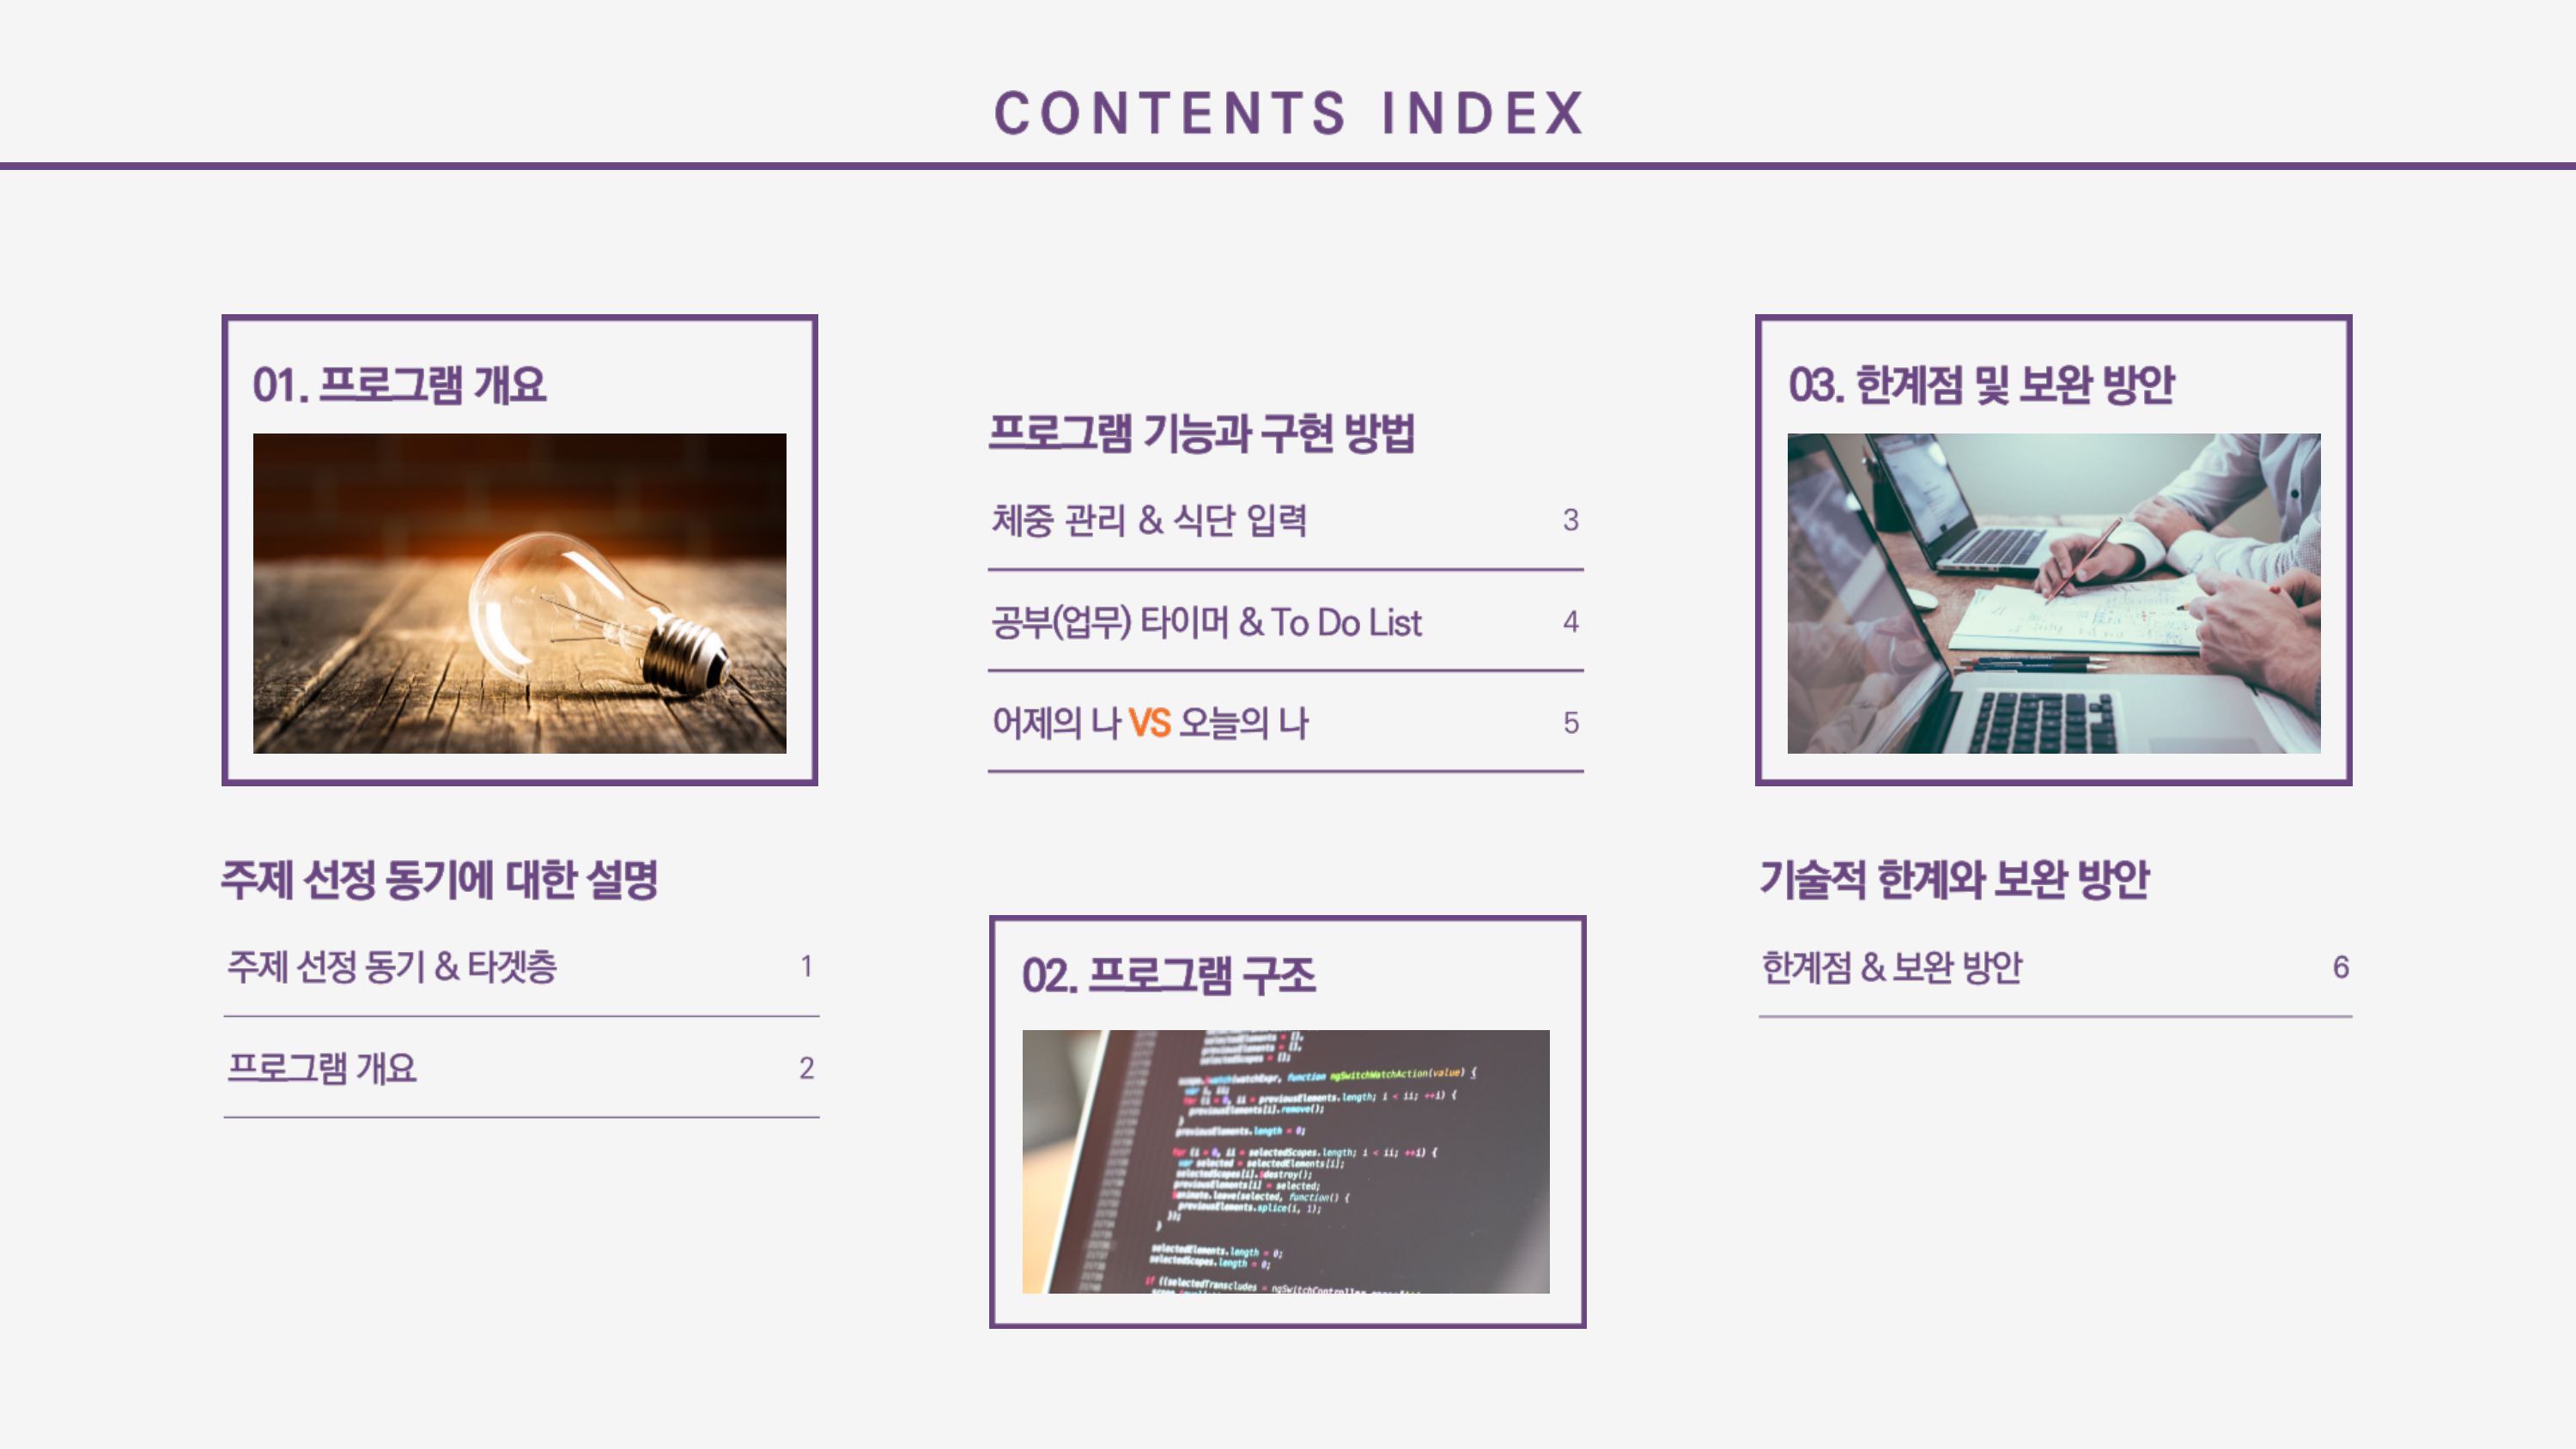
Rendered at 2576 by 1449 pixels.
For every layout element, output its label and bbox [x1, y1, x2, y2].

text_box [0, 162, 2576, 170]
picture [1016, 941, 1336, 1019]
text_box [989, 914, 1587, 1329]
text_box [1022, 1030, 1550, 1294]
text_box [1787, 433, 2321, 754]
picture [1783, 336, 2196, 428]
text_box [1755, 314, 2354, 787]
picture [0, 317, 2576, 1218]
picture [882, 70, 1607, 162]
picture [246, 349, 567, 428]
text_box [221, 314, 819, 787]
text_box [252, 433, 688, 754]
